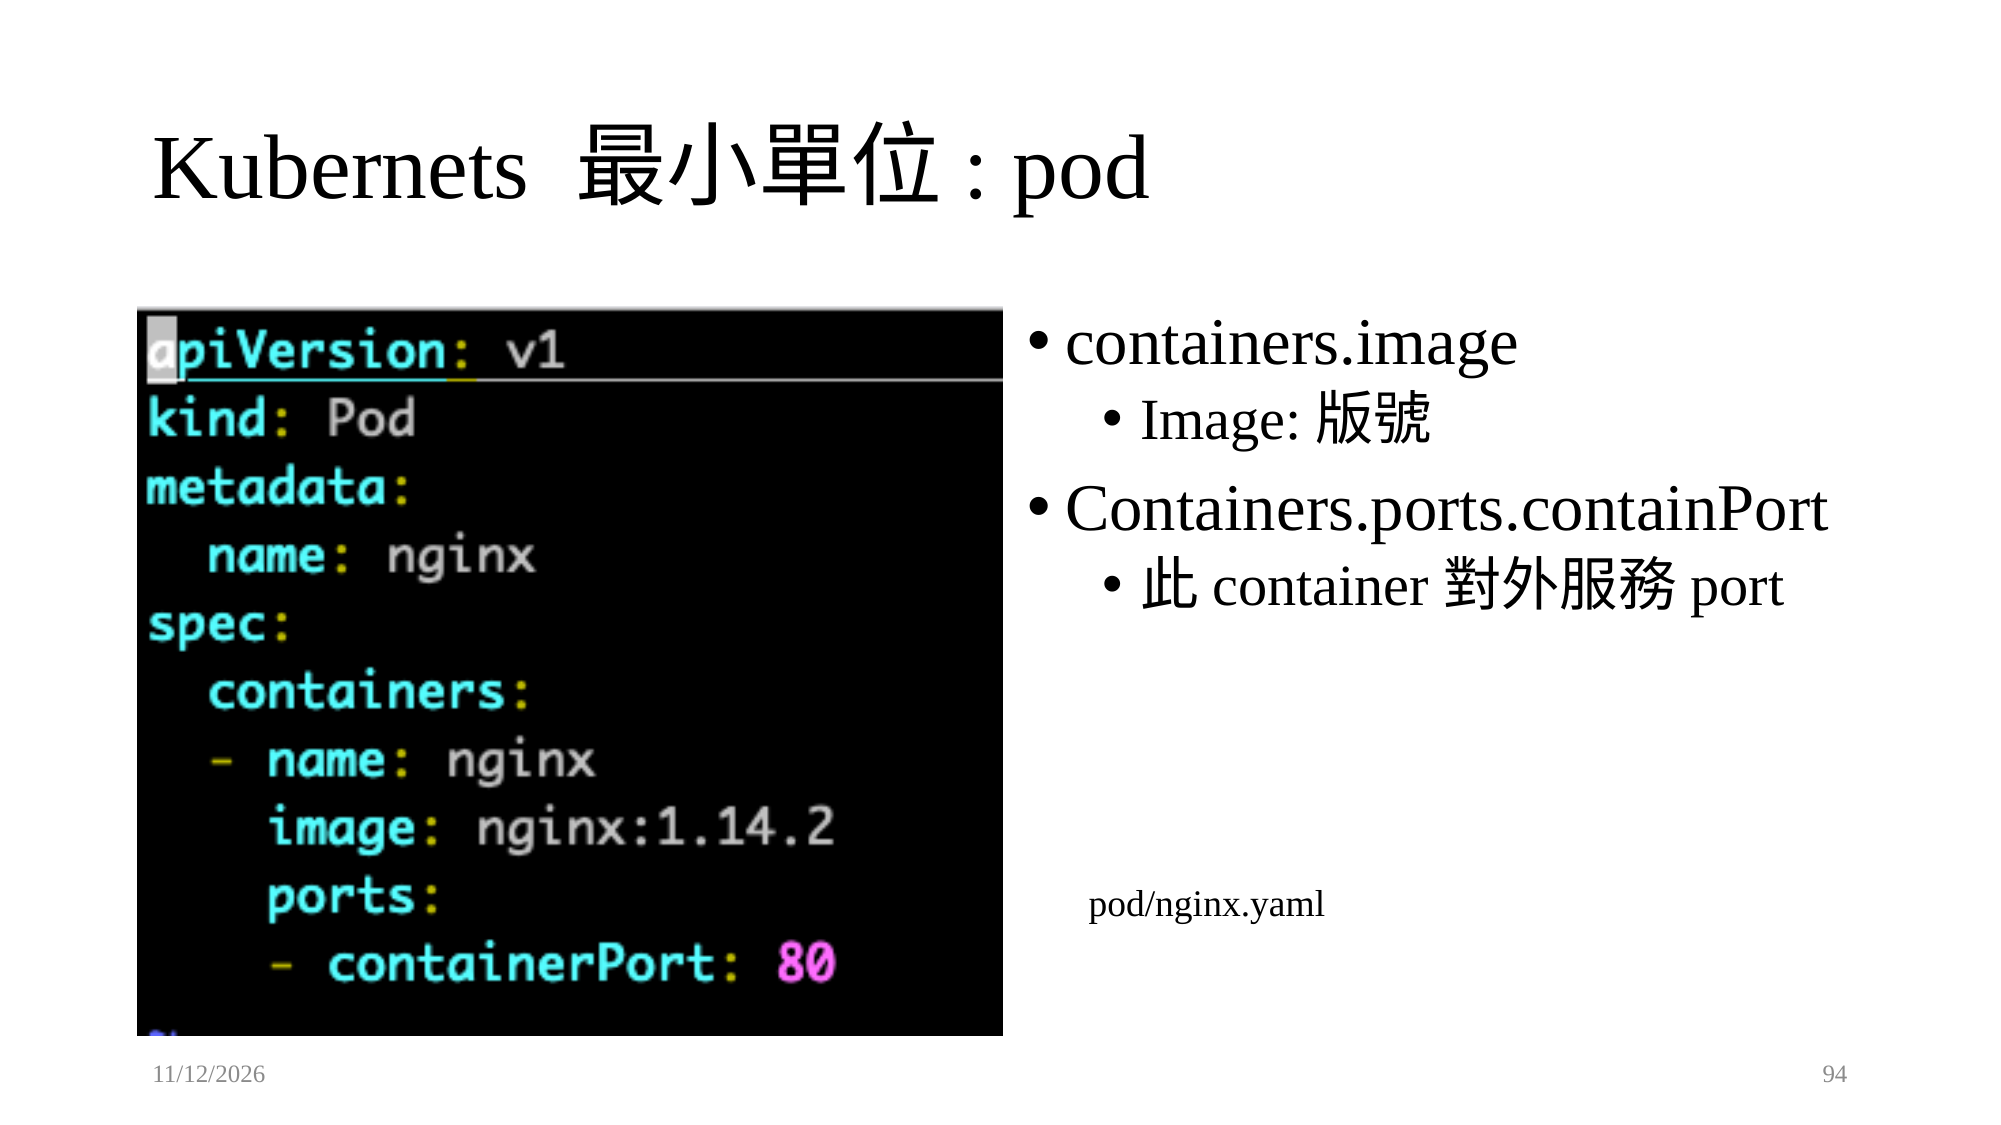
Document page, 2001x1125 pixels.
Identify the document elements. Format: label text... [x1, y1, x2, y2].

title Kubernets 最小單位: pod [137, 59, 1863, 278]
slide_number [137, 1042, 588, 1103]
slide_number 94 [1412, 1042, 1863, 1103]
text_box pod/nginx.yaml [1073, 871, 2000, 932]
picture [137, 306, 1003, 1036]
list containers.image Image:版號 Containers.ports.containPort 此container對外服務port [1012, 299, 1863, 1014]
